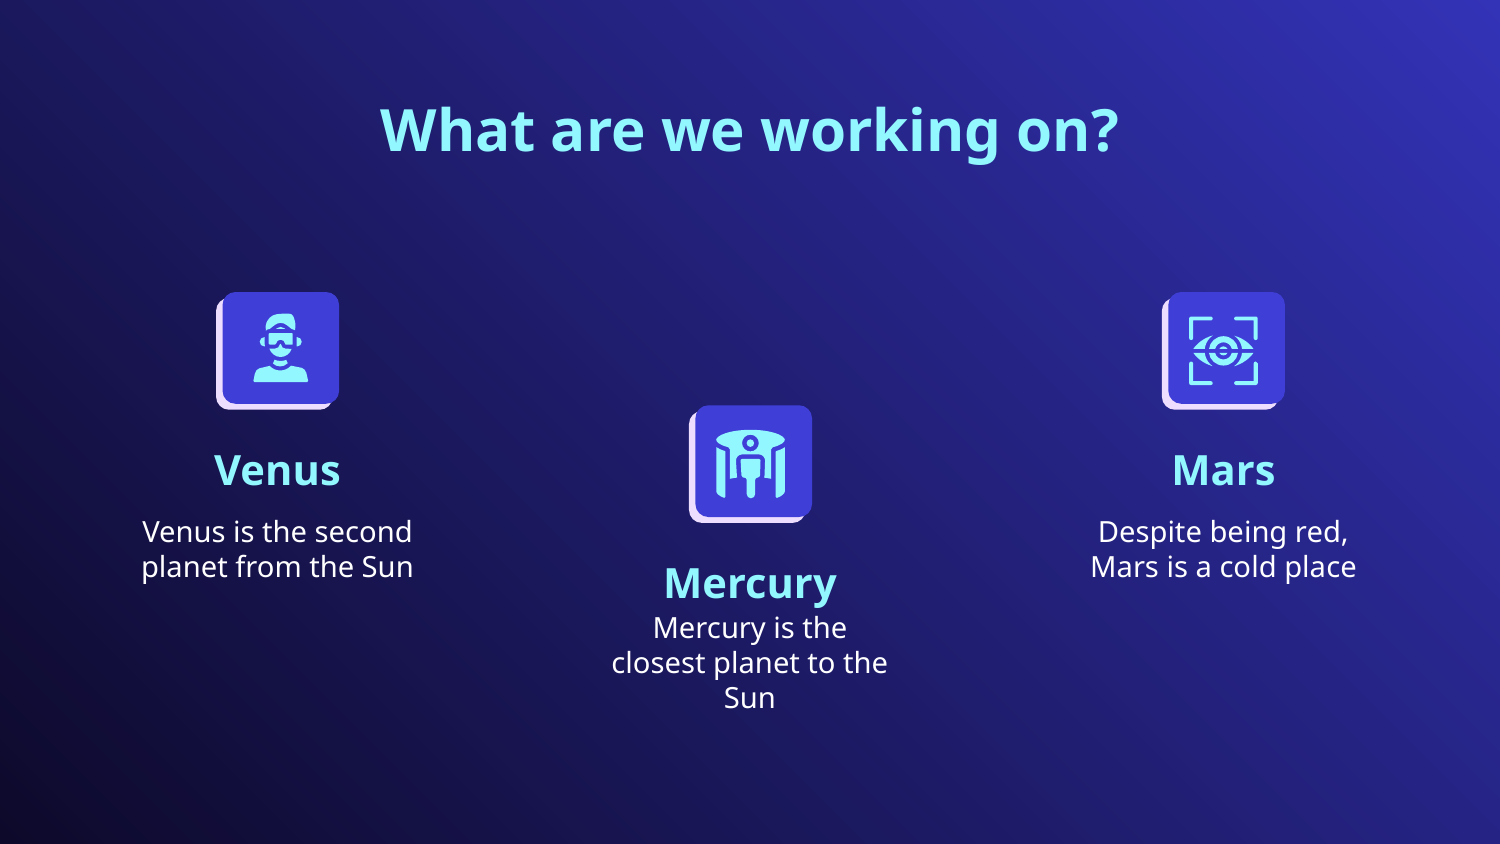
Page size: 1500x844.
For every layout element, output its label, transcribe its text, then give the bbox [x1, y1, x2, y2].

subtitle Despite being red, Mars is a cold place [1063, 511, 1384, 586]
subtitle Mercury is the closest planet to the Sun [590, 625, 910, 699]
title Mercury [590, 538, 910, 625]
title Mars [1063, 425, 1384, 511]
title Venus [118, 425, 438, 511]
title What are we working on? [118, 88, 1382, 167]
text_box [1161, 291, 1286, 410]
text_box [215, 291, 340, 410]
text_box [1188, 316, 1258, 386]
subtitle Venus is the second planet from the Sun [118, 511, 438, 586]
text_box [253, 313, 309, 383]
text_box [715, 429, 786, 499]
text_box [688, 405, 813, 524]
